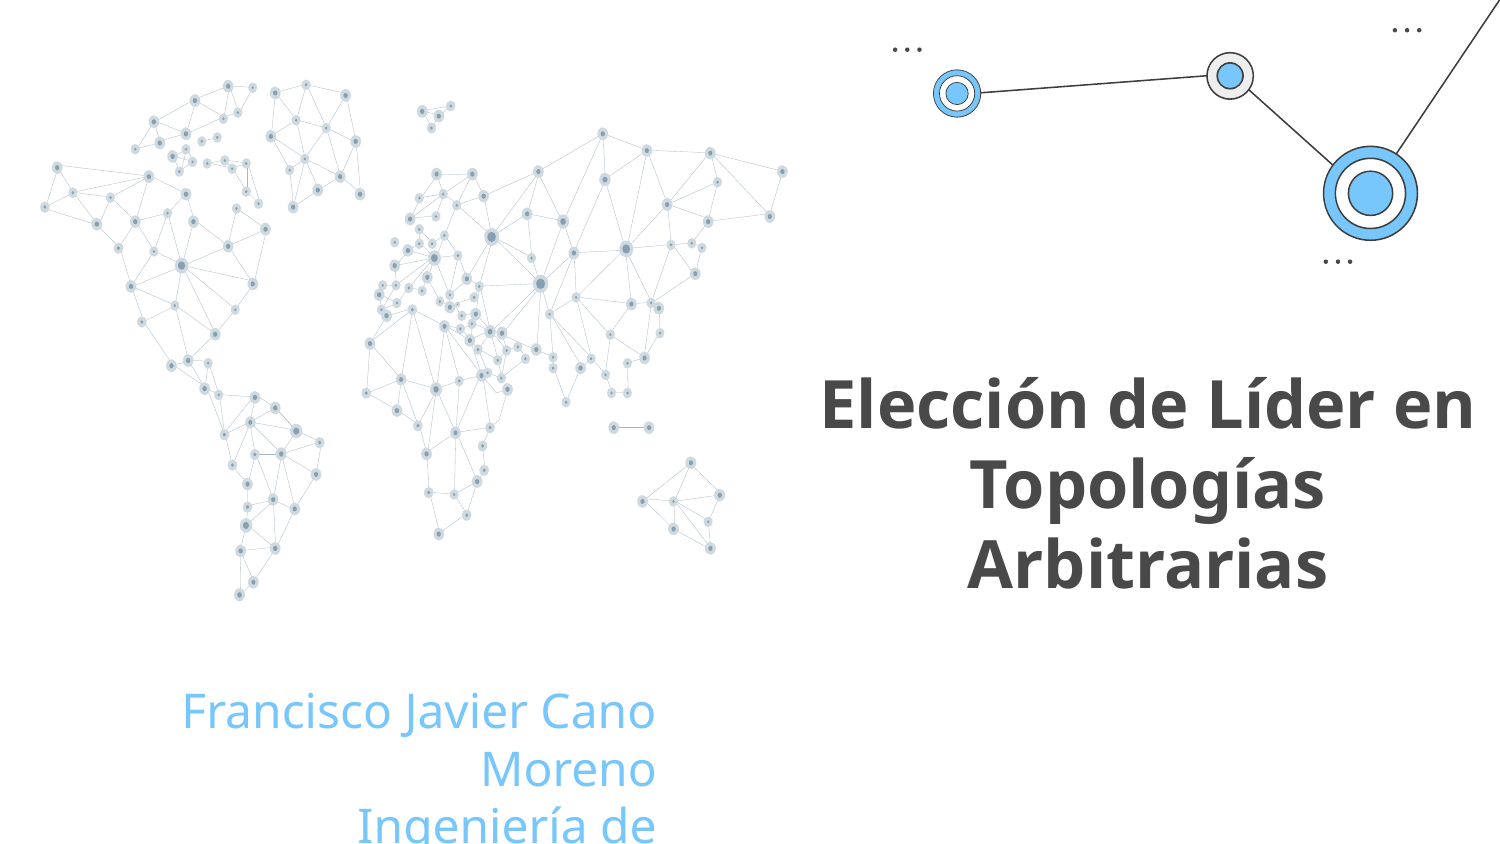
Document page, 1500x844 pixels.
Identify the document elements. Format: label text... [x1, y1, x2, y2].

title Elección de Líder en Topologías Arbitrarias [788, 323, 1500, 617]
subtitle Francisco Javier Cano Moreno Ingeniería de Computadores [27, 665, 673, 813]
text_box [38, 79, 789, 602]
